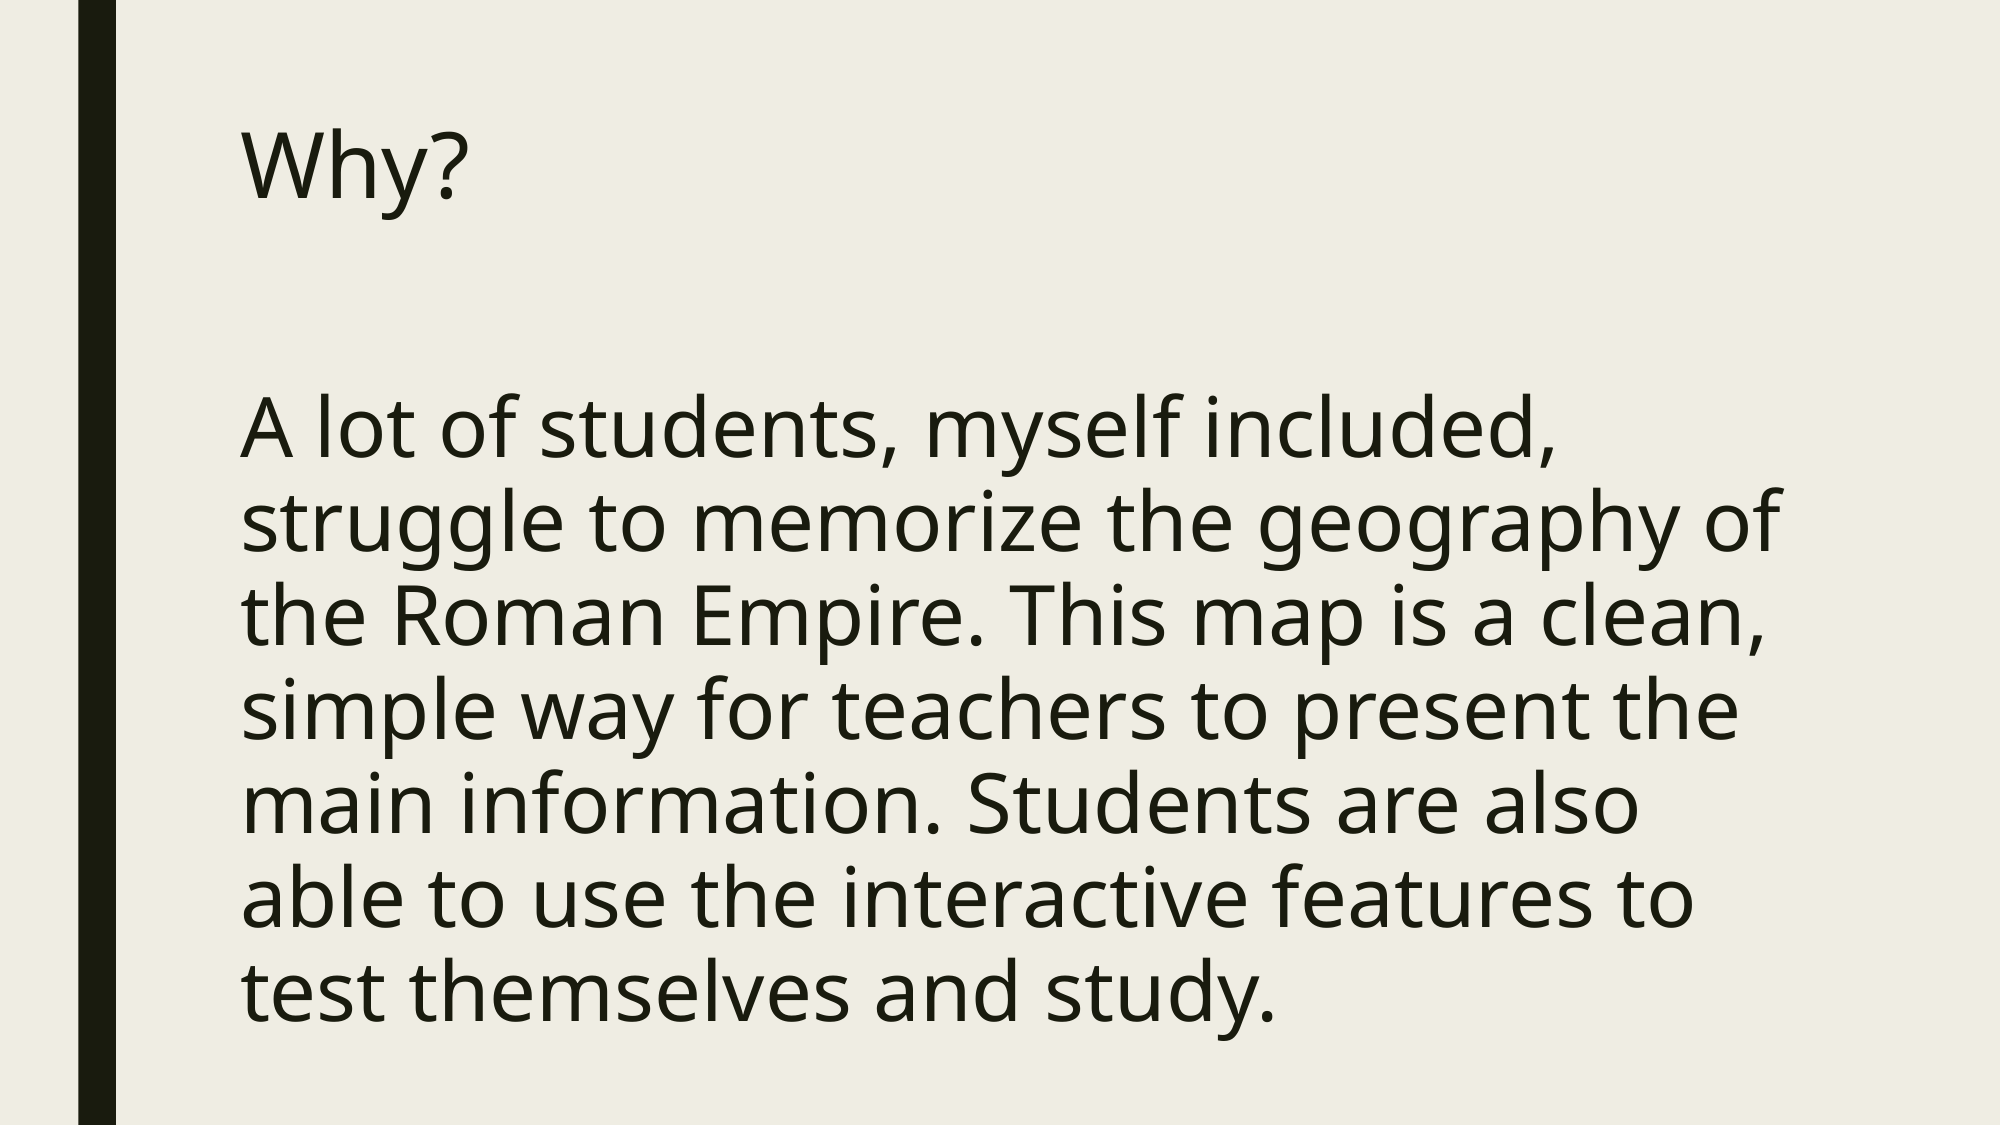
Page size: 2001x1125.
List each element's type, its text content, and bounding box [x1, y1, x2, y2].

title Why? [225, 112, 1800, 357]
list A lot of students, myself included, struggle to memorize the geography of the Roman Empire. This map is a clean, simple way for teachers to present the main information. Students are also able to use the interactive features to test themselves and study. [225, 375, 1800, 963]
